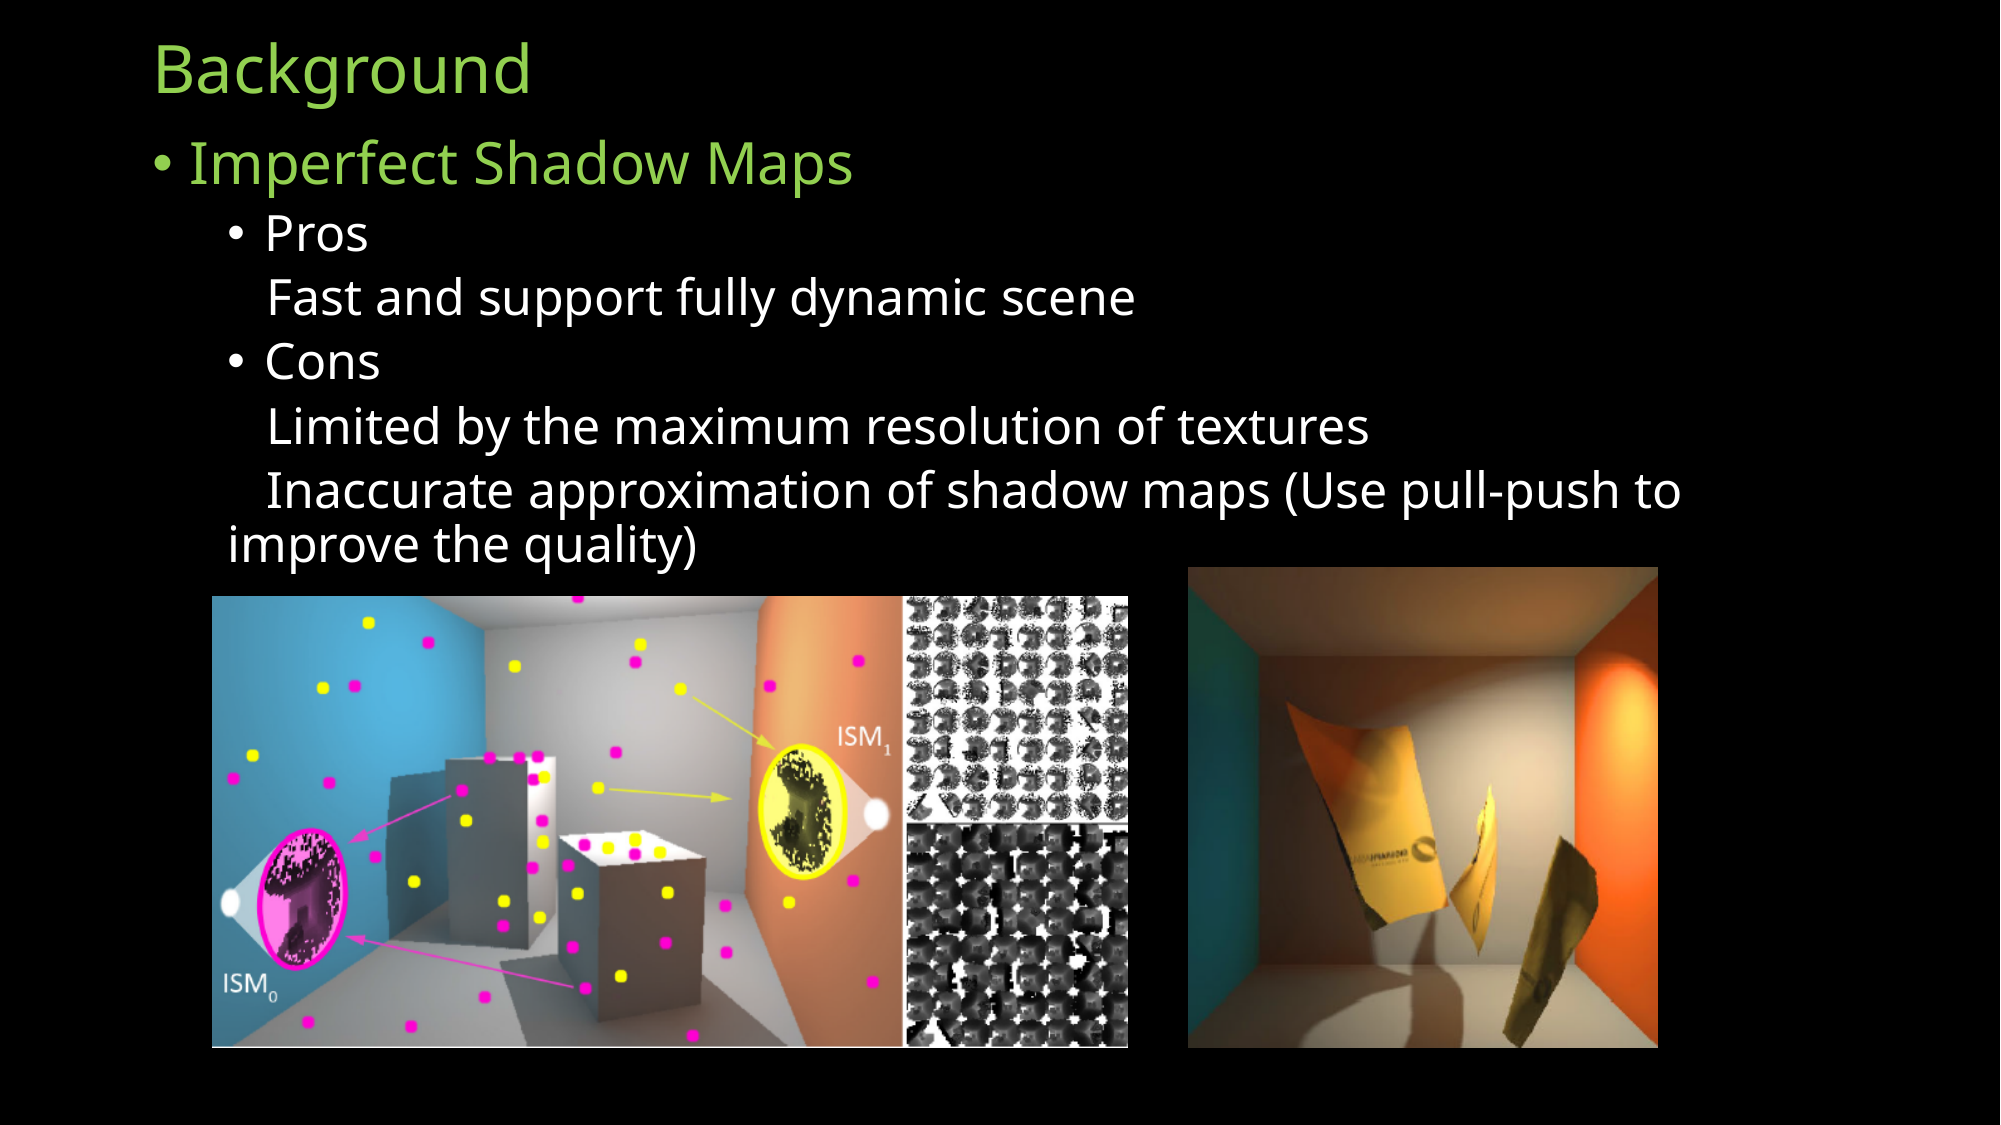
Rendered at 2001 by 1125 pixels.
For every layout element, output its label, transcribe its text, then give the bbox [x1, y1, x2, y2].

title Background [137, 28, 1863, 117]
list Imperfect Shadow Maps Pros Fast and support fully dynamic scene Cons Limited by the maximum resolution of textures Inaccurate approximation of shadow maps (Use pull-push to improve the quality) [137, 127, 1863, 1103]
picture [212, 596, 1128, 1048]
picture [1188, 567, 1658, 1048]
